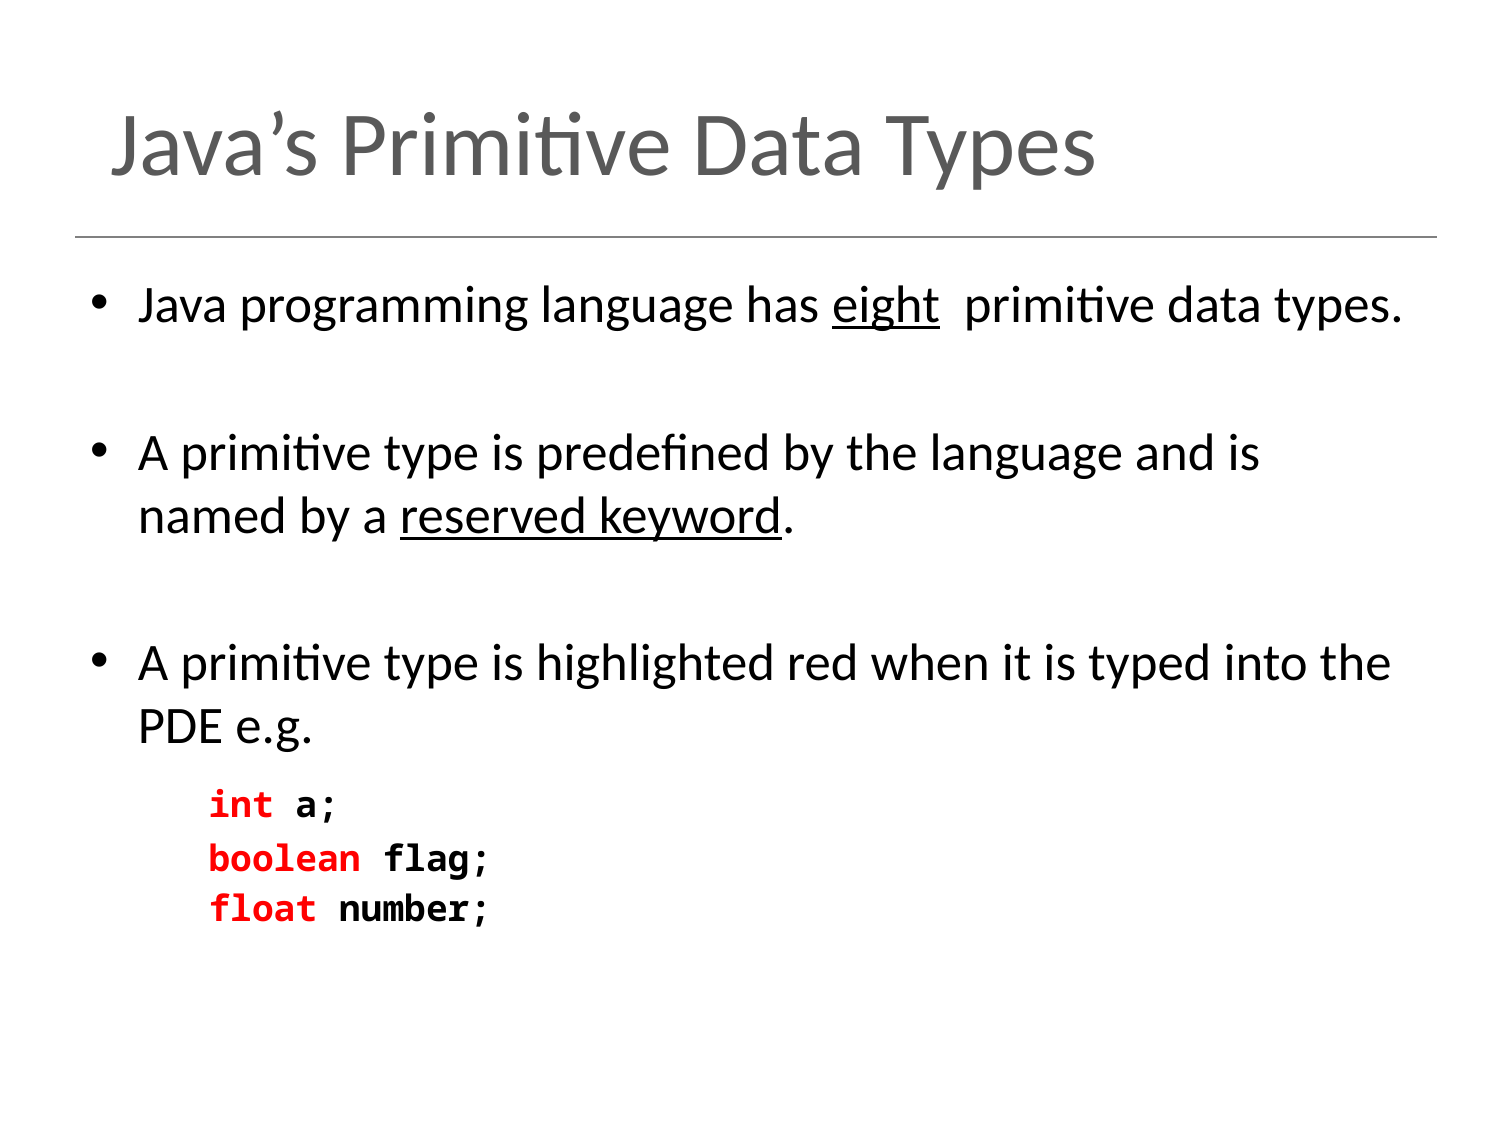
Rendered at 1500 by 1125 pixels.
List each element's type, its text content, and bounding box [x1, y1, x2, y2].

title Java’s Primitive Data Types [75, 45, 1425, 233]
list Java programming language has eight primitive data types. A primitive type is predefined by the language and is named by a reserved keyword. A primitive type is highlighted red when it is typed into the PDE e.g. int a; boolean flag; float number; [75, 262, 1425, 1005]
